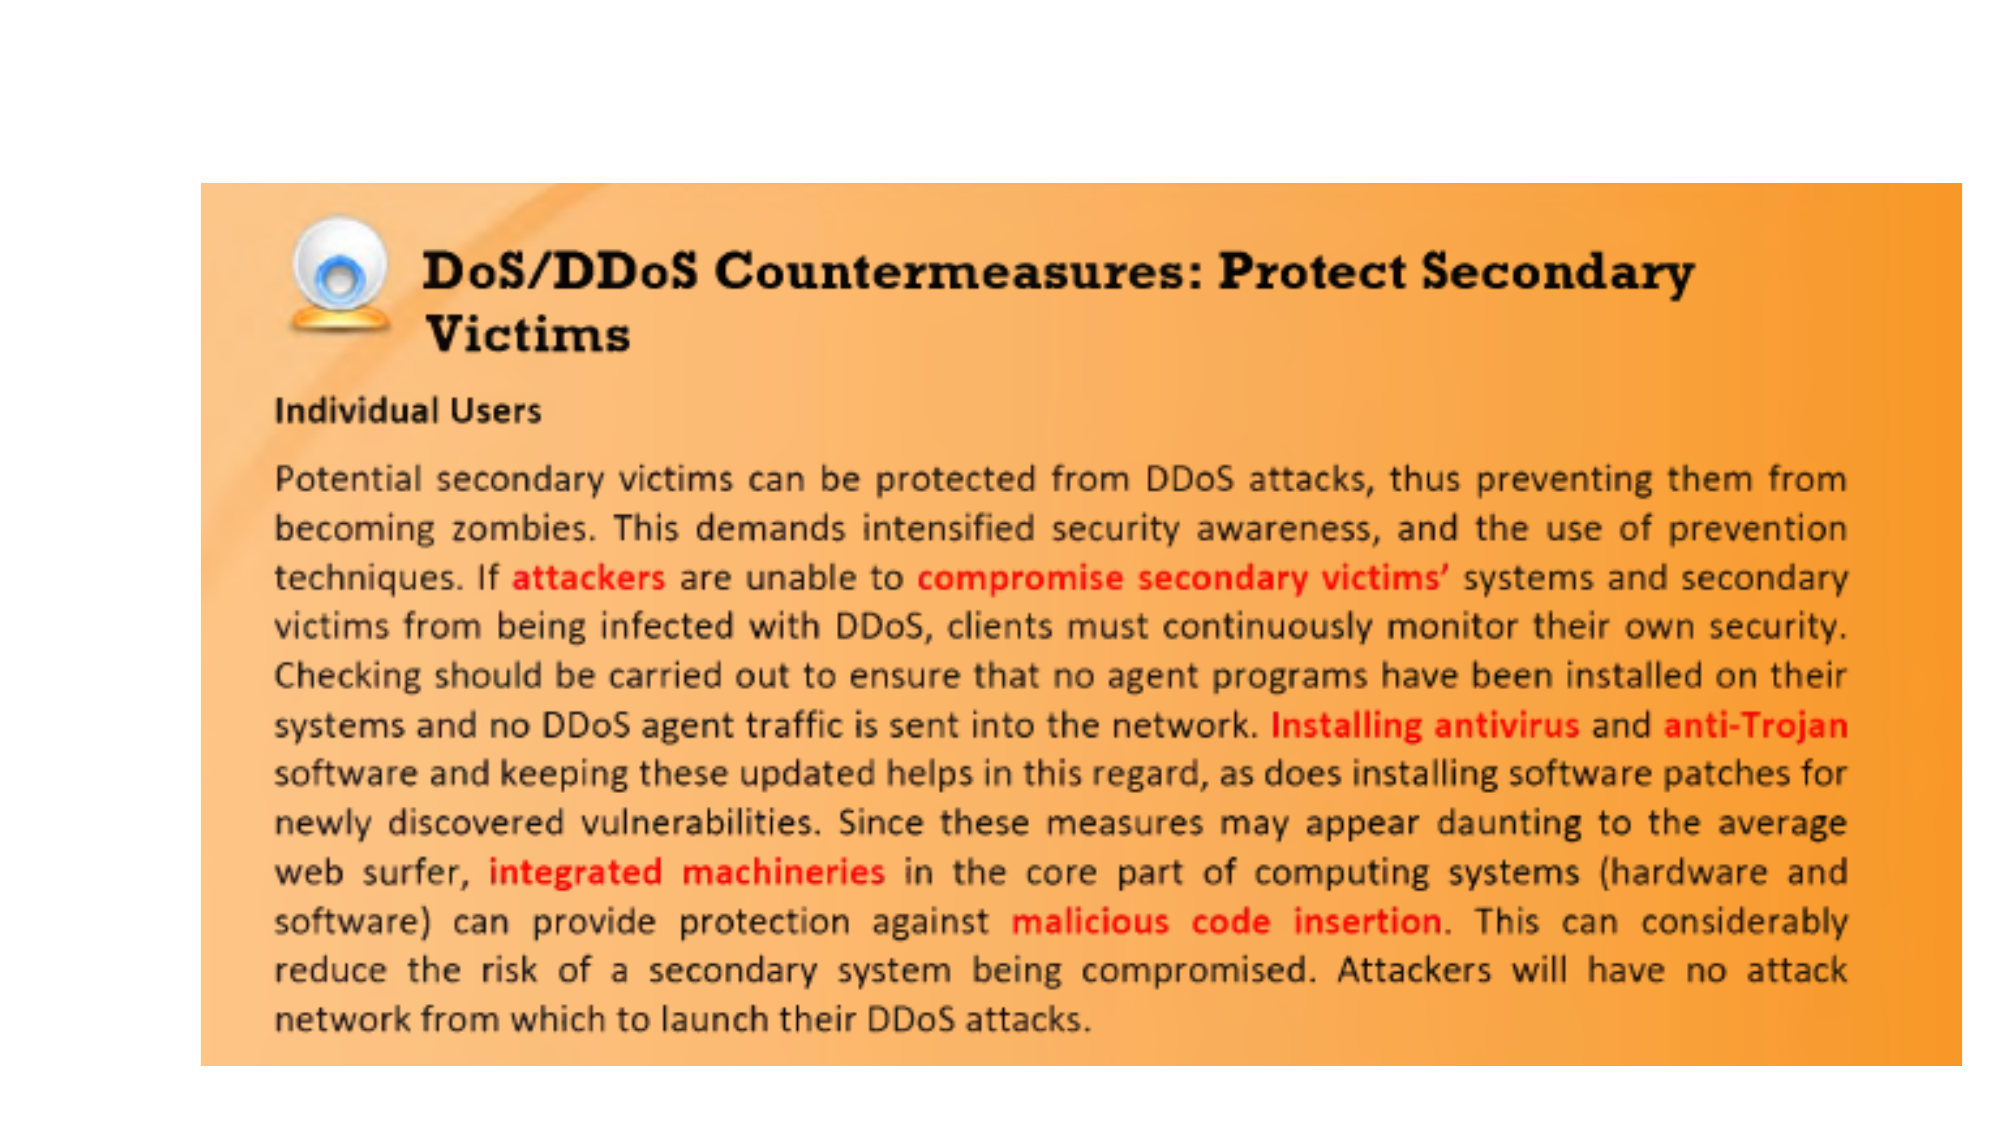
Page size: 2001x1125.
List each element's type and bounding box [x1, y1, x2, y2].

picture [200, 183, 1963, 1066]
